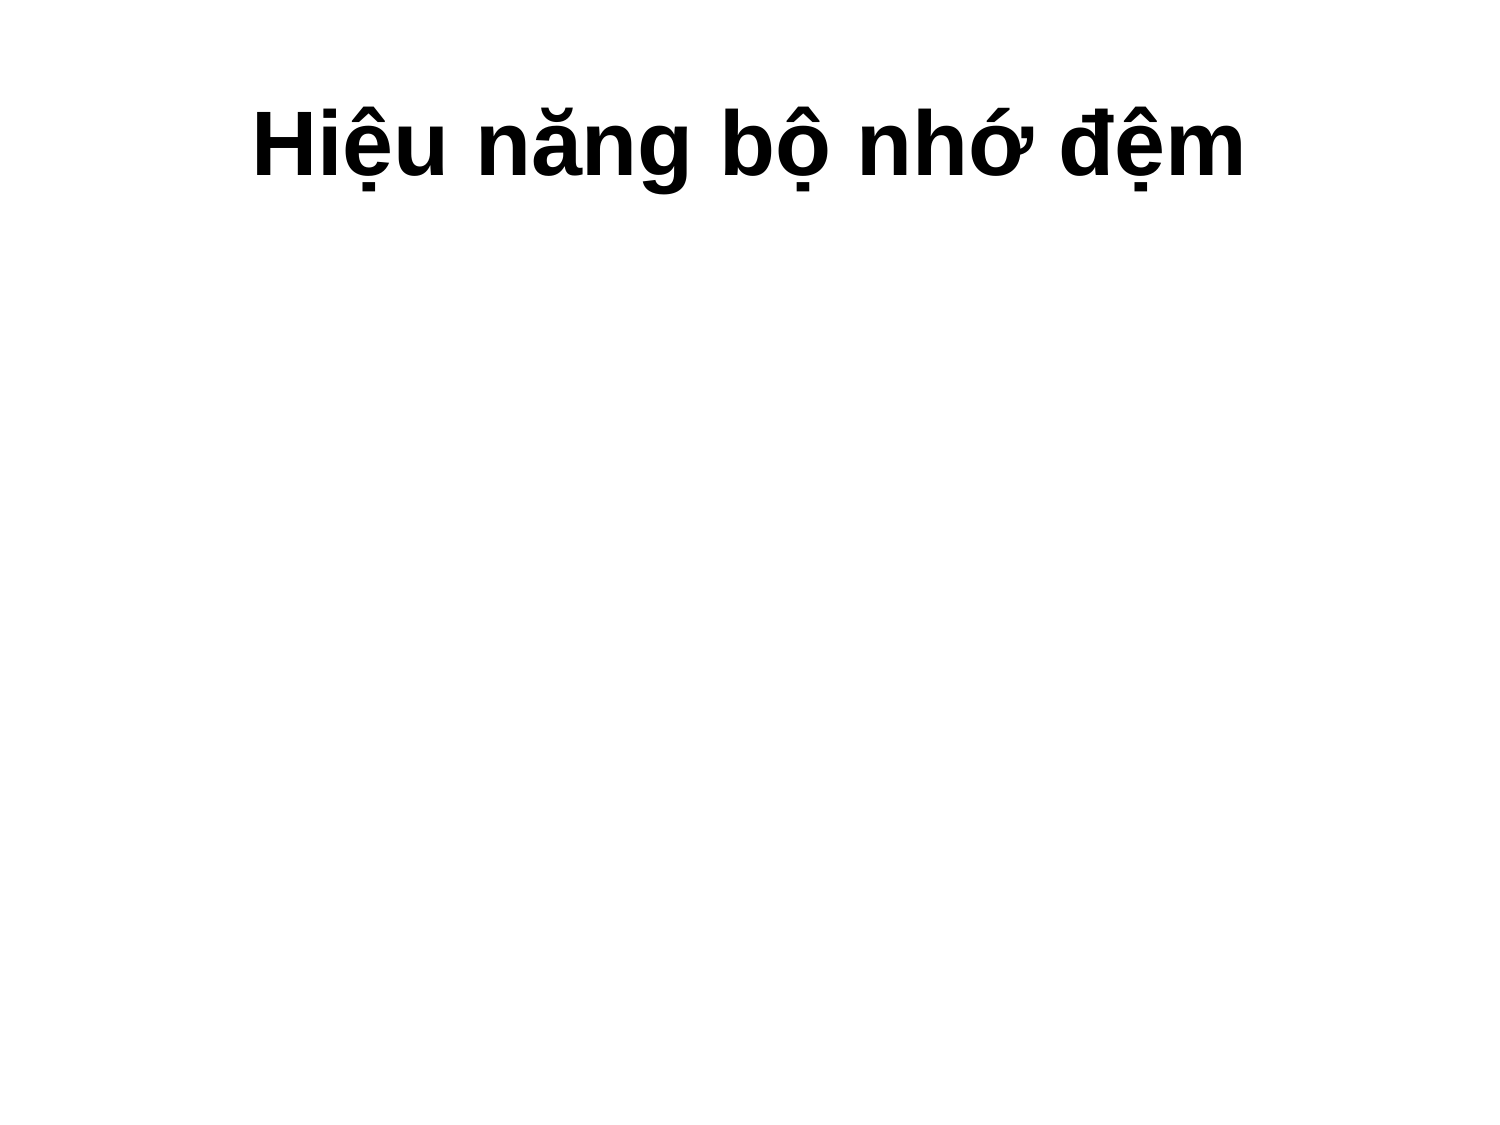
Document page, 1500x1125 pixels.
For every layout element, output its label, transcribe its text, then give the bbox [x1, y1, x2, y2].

title Hiệu năng bộ nhớ đệm [75, 45, 1425, 233]
